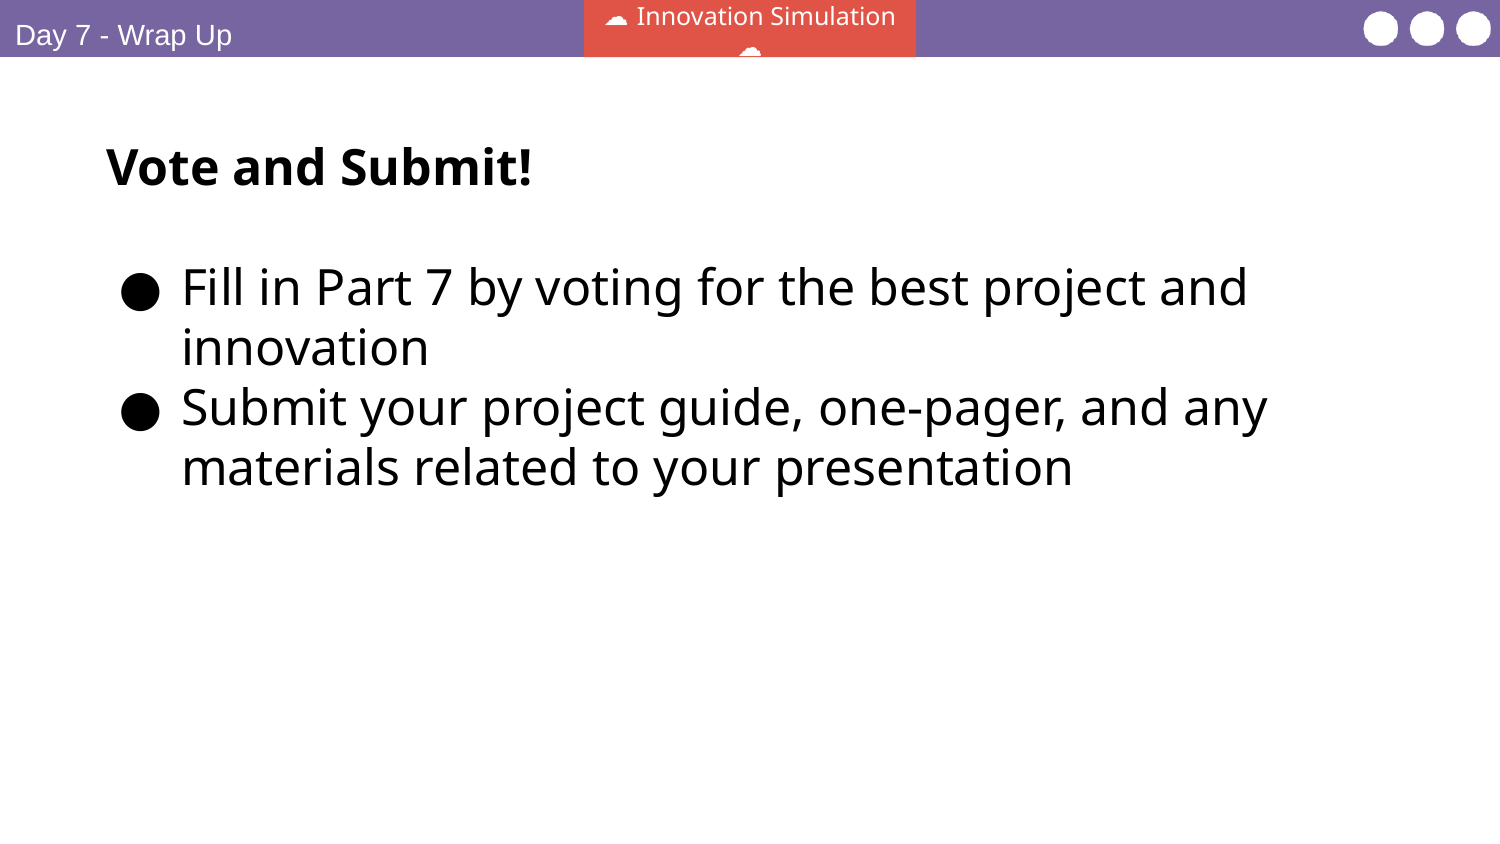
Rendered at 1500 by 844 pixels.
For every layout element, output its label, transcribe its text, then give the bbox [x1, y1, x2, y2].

text_box Vote and Submit! Fill in Part 7 by voting for the best project and innovation Submit your project guide, one-pager, and any materials related to your presentation [91, 120, 1393, 699]
text_box ☁ Innovation Simulation ☁ [583, 0, 917, 58]
picture [0, 0, 1500, 844]
text_box Day 7 - Wrap Up [0, 0, 583, 58]
